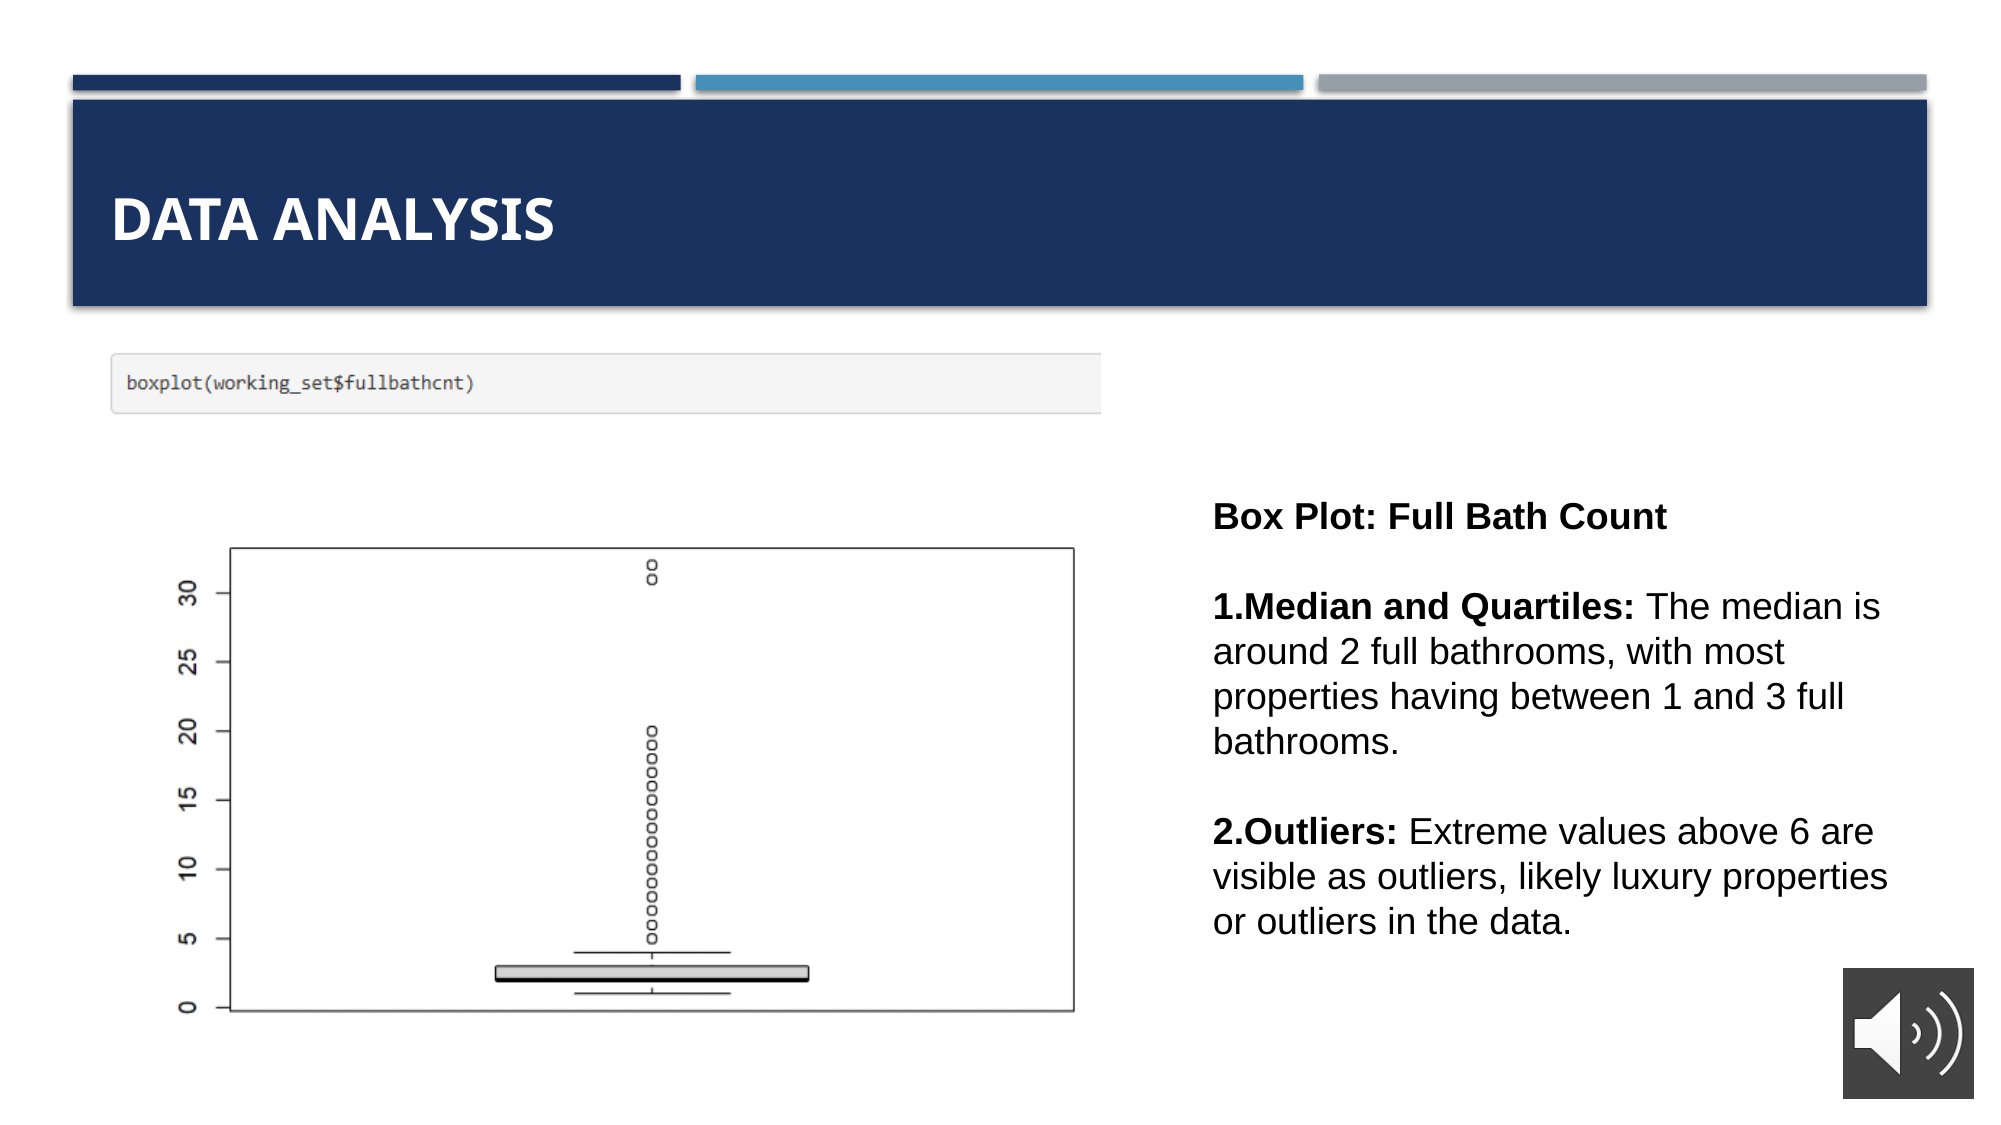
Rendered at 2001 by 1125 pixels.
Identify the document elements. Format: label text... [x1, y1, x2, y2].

text_box Box Plot: Full Bath Count Median and Quartiles: The median is around 2 full bathrooms, with most properties having between 1 and 3 full bathrooms. Outliers: Extreme values above 6 are visible as outliers, likely luxury properties or outliers in the data. [1198, 484, 1908, 950]
title Data ANALYSIS [95, 119, 1905, 330]
picture [1841, 966, 1976, 1101]
picture [91, 348, 1101, 1058]
